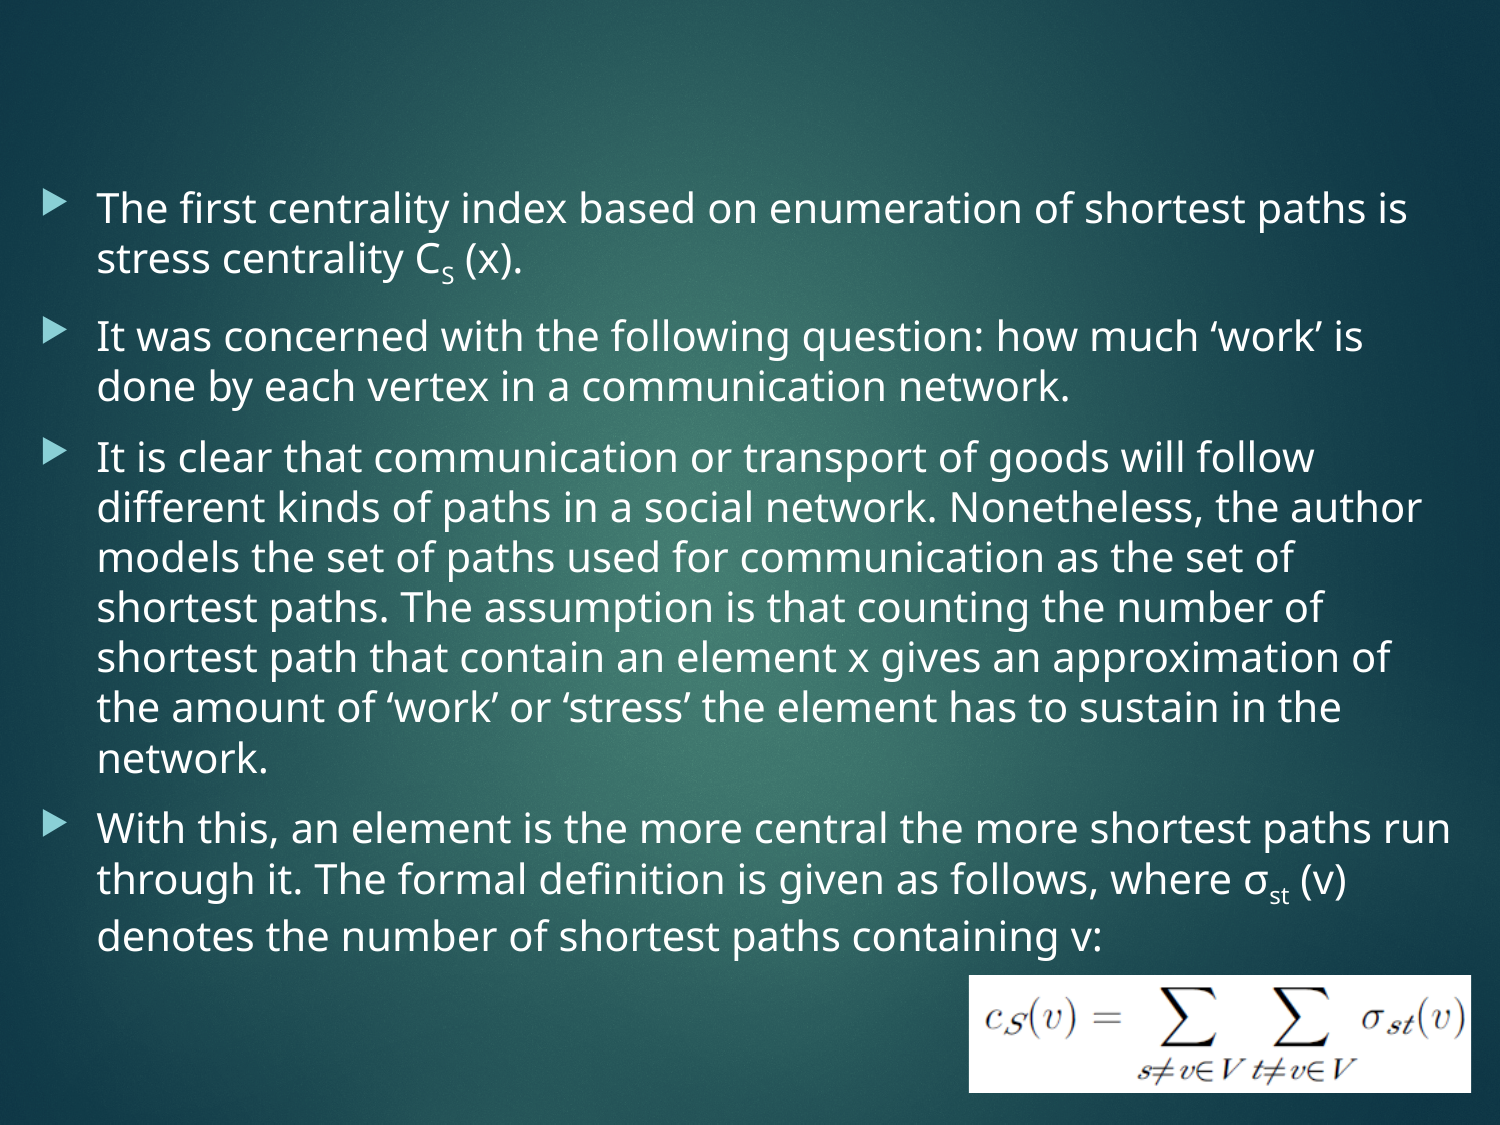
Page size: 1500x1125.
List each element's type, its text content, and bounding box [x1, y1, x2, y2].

list The first centrality index based on enumeration of shortest paths is stress centrality CS (x). It was concerned with the following question: how much ‘work’ is done by each vertex in a communication network. It is clear that communication or transport of goods will follow different kinds of paths in a social network. Nonetheless, the author models the set of paths used for communication as the set of shortest paths. The assumption is that counting the number of shortest path that contain an element x gives an approximation of the amount of ‘work’ or ‘stress’ the element has to sustain in the network. With this, an element is the more central the more shortest paths run through it. The formal definition is given as follows, where σst (v) denotes the number of shortest paths containing v: [24, 174, 1475, 1025]
picture [968, 974, 1472, 1093]
